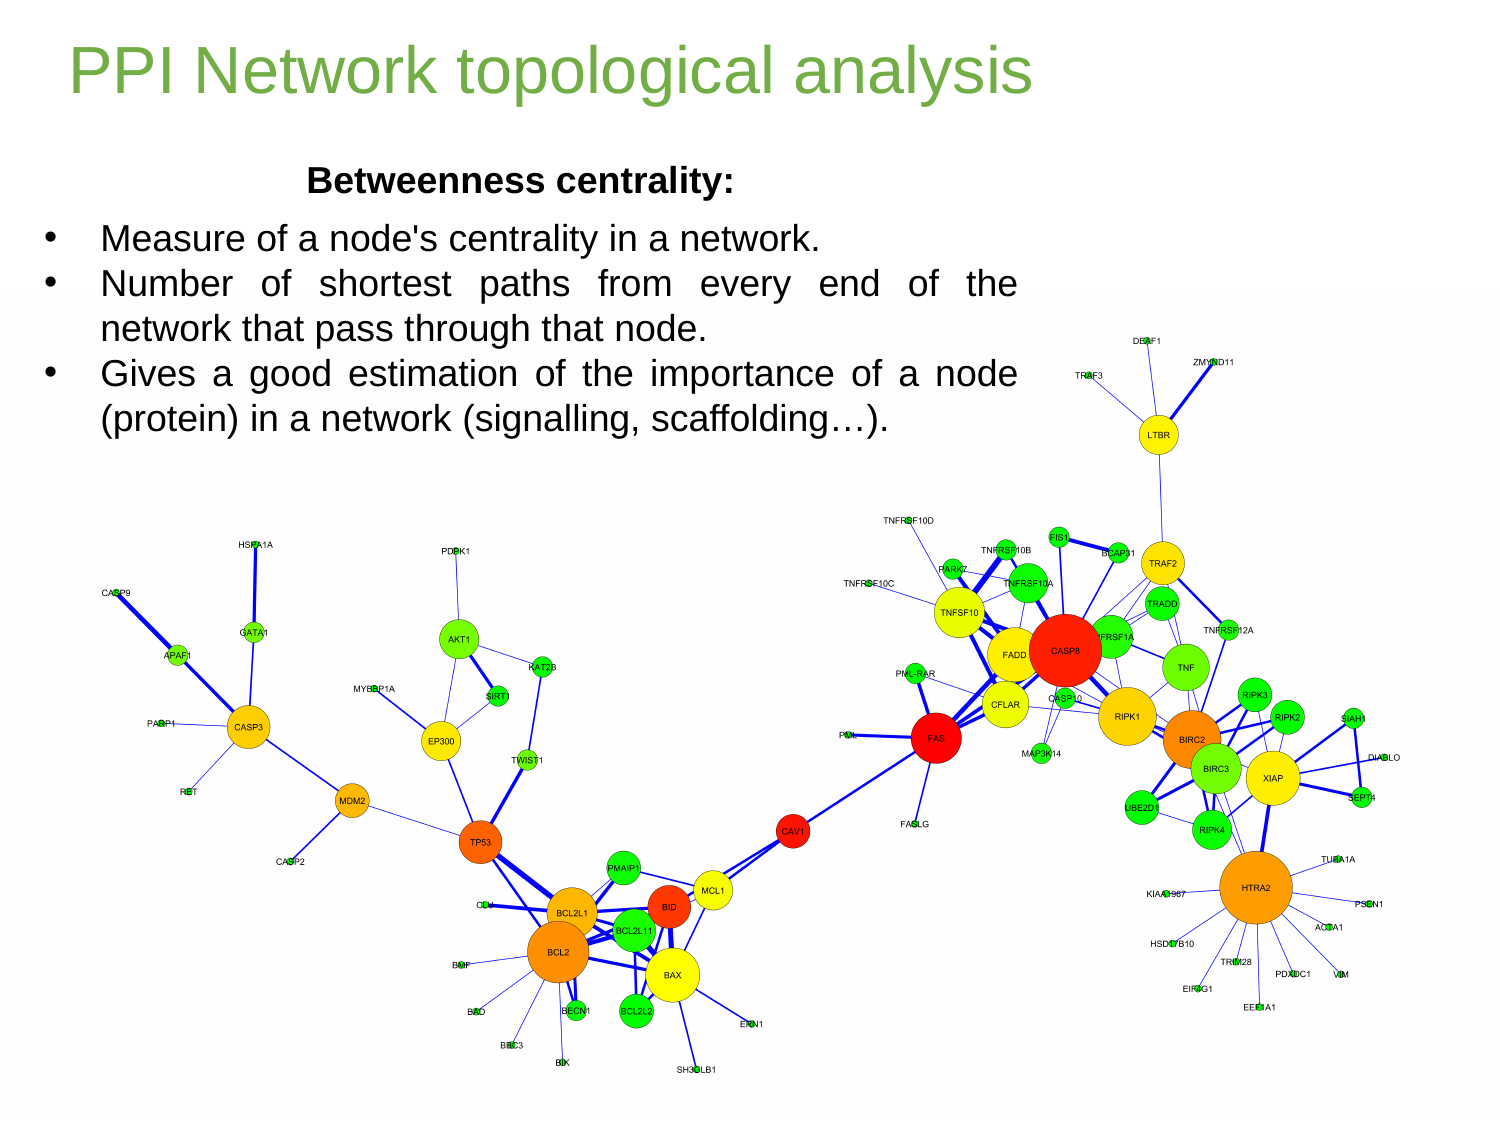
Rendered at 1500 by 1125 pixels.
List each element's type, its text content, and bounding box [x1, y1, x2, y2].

text_box Betweenness centrality: Measure of a node's centrality in a network. Number of shortest paths from every end of the network that pass through that node. Gives a good estimation of the importance of a node (protein) in a network (signalling, scaffolding…). [29, 148, 1034, 289]
text_box PPI Network topological analysis [53, 19, 1341, 115]
picture [0, 290, 1500, 1120]
